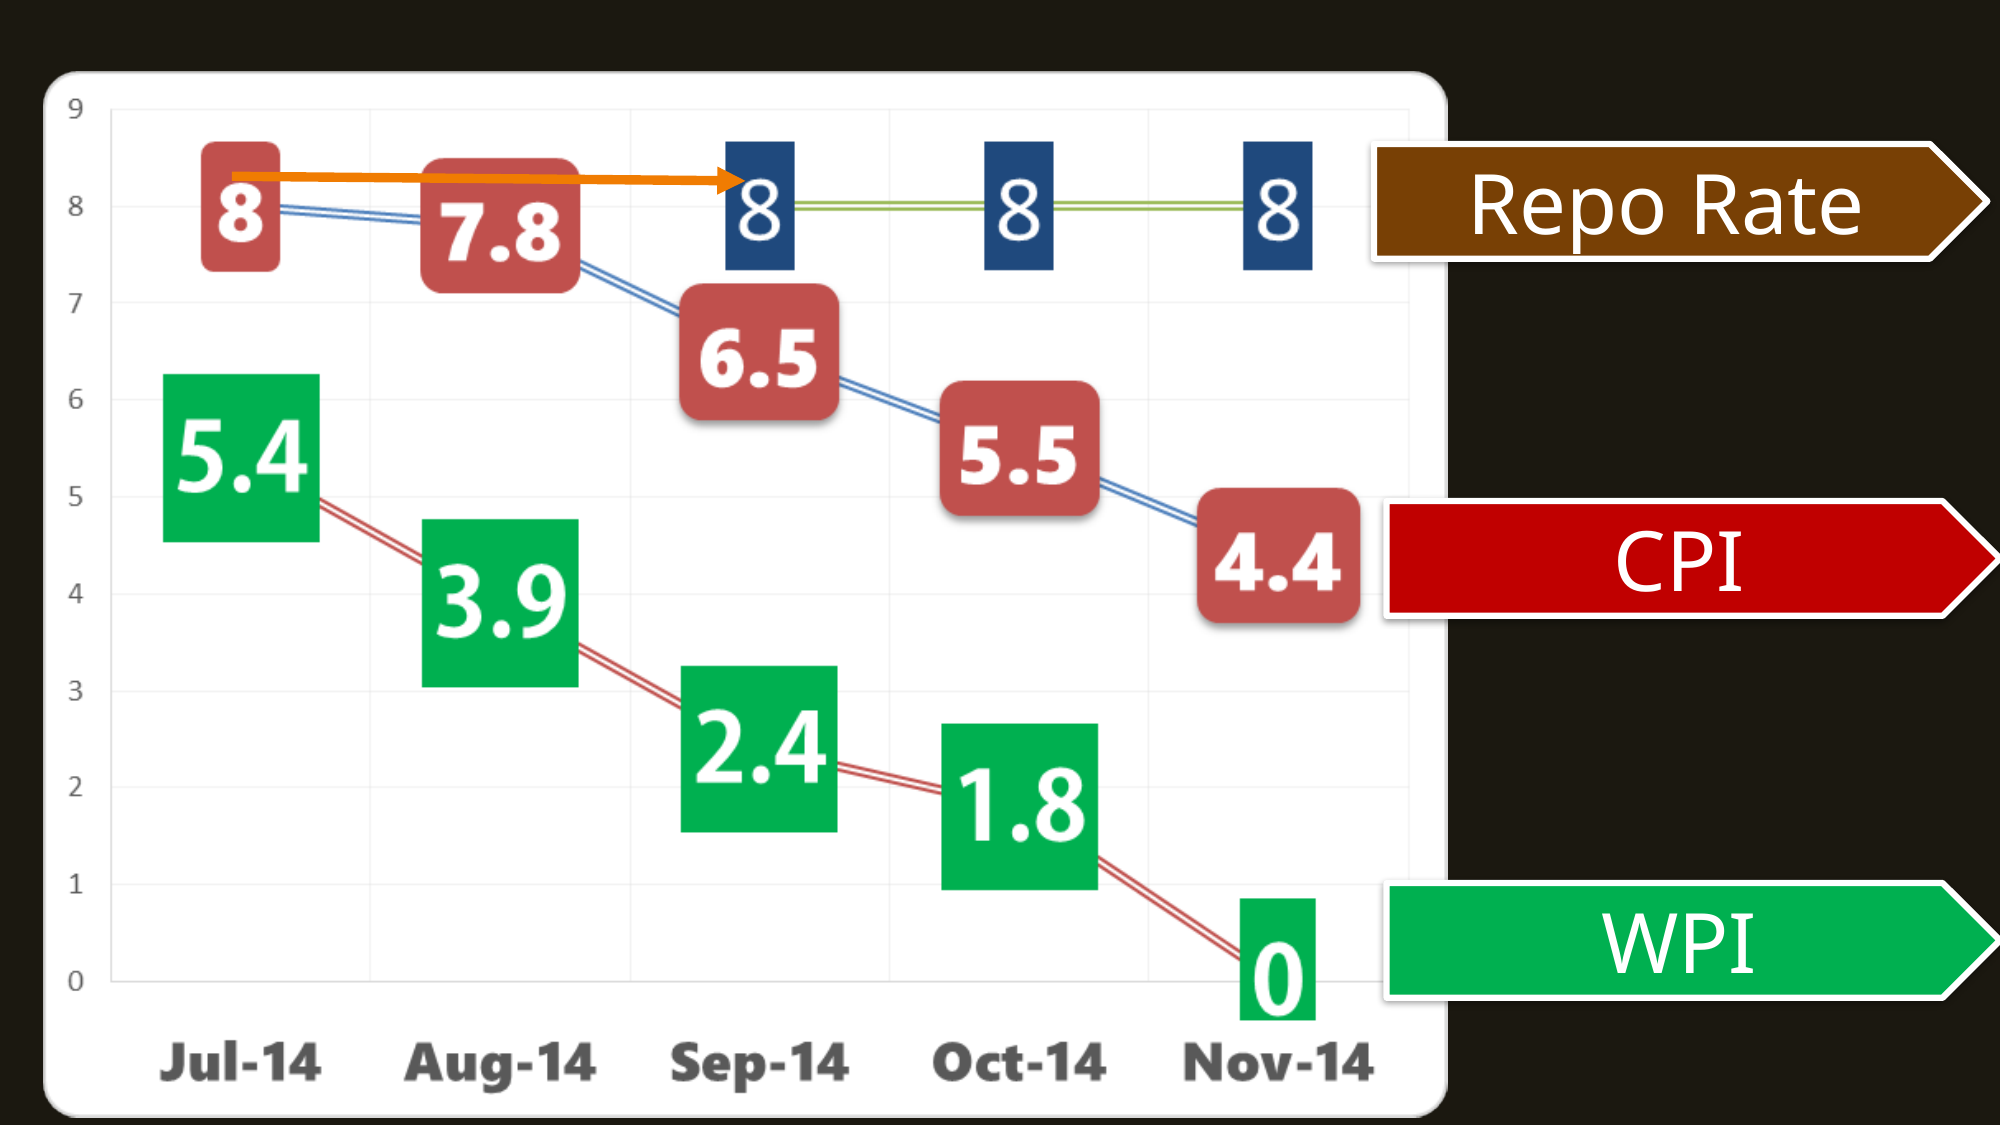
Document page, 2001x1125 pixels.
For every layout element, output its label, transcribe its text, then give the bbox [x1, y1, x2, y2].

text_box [231, 176, 746, 182]
text_box Repo Rate [1450, 140, 1991, 262]
text_box WPI [1450, 879, 2000, 1001]
picture [43, 71, 1448, 1119]
text_box CPI [1450, 497, 2000, 619]
